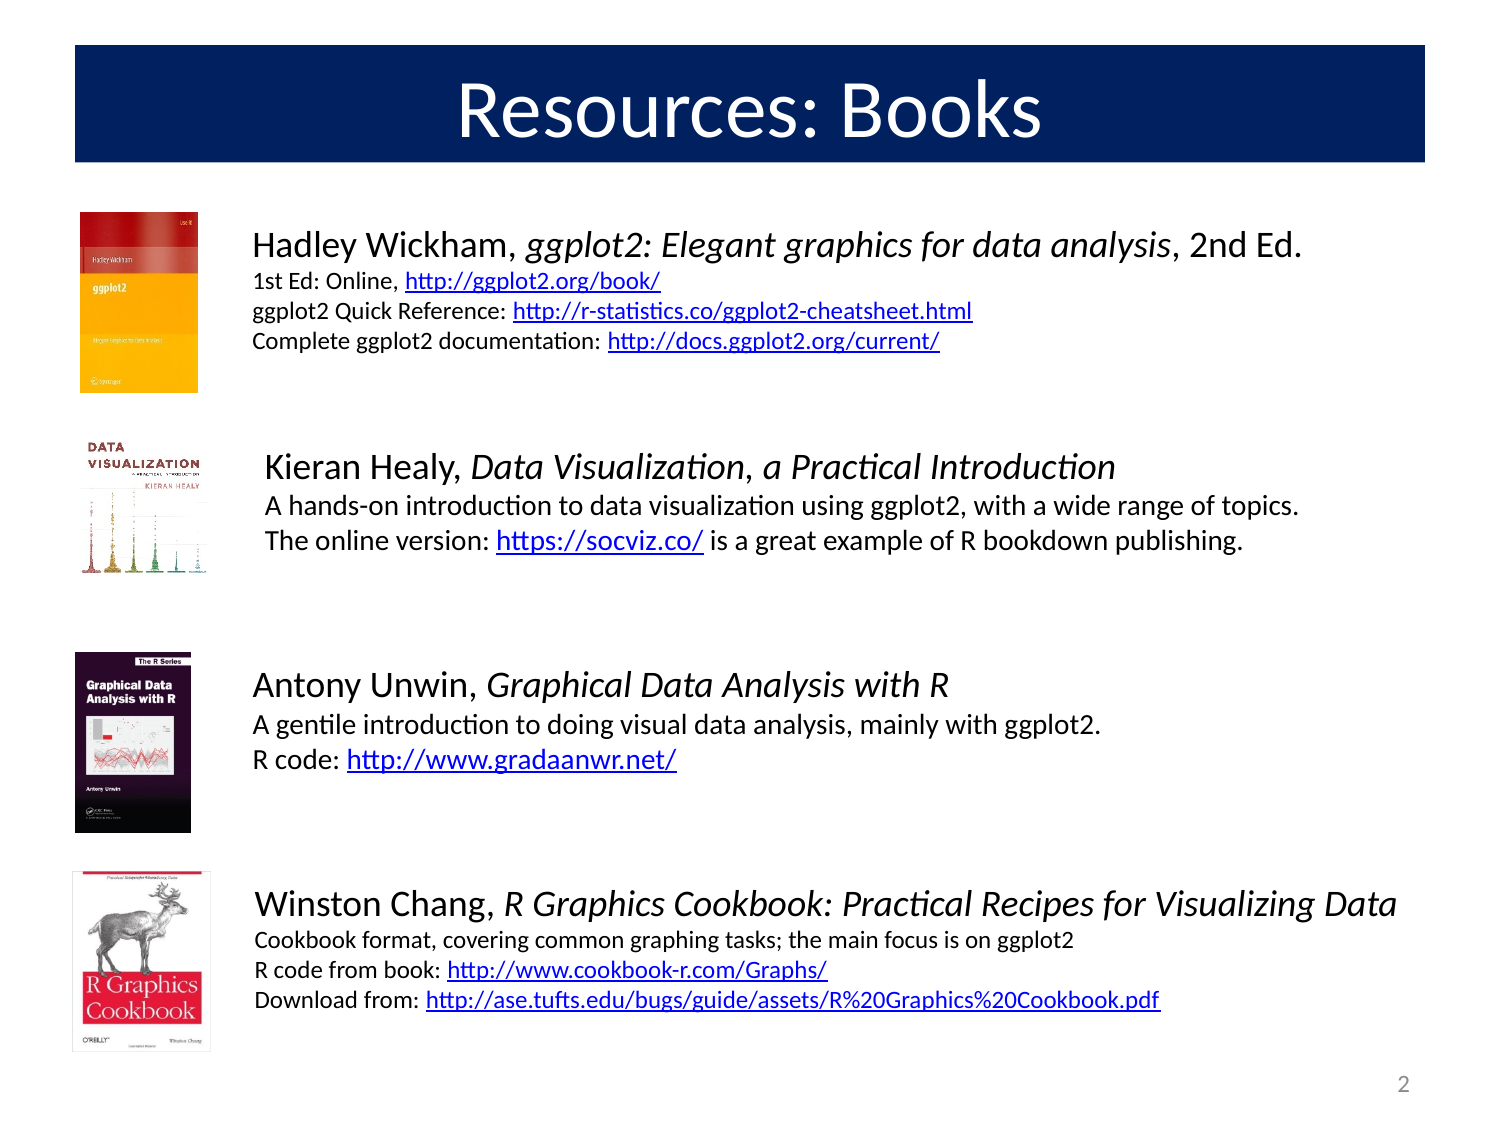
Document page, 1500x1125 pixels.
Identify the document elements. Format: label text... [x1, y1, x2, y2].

slide_number 2 [1074, 1062, 1425, 1103]
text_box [79, 212, 1413, 393]
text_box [74, 652, 1451, 833]
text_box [72, 870, 1428, 1052]
title Resources: Books [75, 45, 1425, 163]
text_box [79, 419, 1463, 578]
